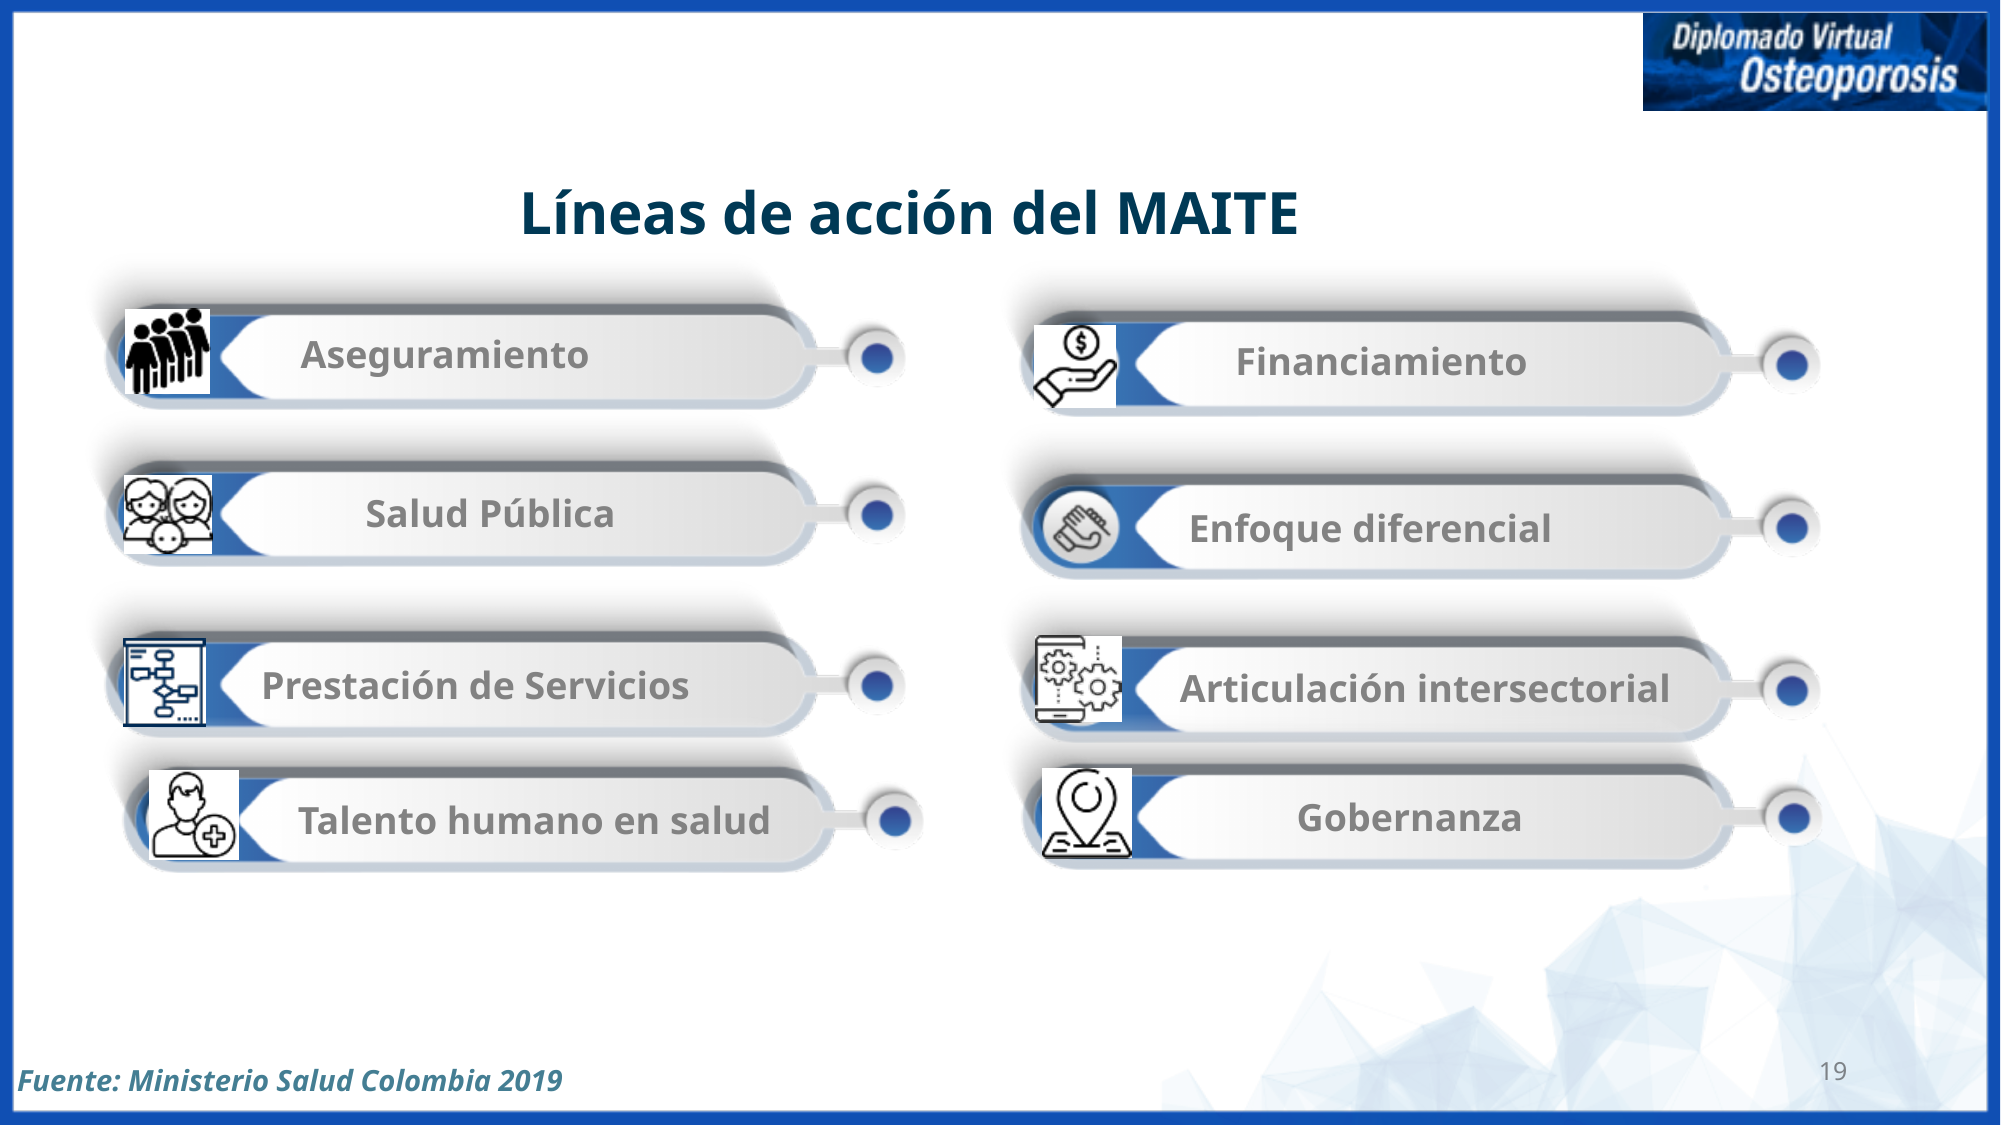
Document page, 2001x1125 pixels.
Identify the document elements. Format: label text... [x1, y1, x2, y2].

picture [0, 0, 2001, 1125]
text_box Líneas de acción del MAITE [103, 107, 1732, 284]
slide_number 19 [1412, 1042, 1863, 1103]
text_box Fuente: Ministerio Salud Colombia 2019 [2, 1054, 578, 1105]
